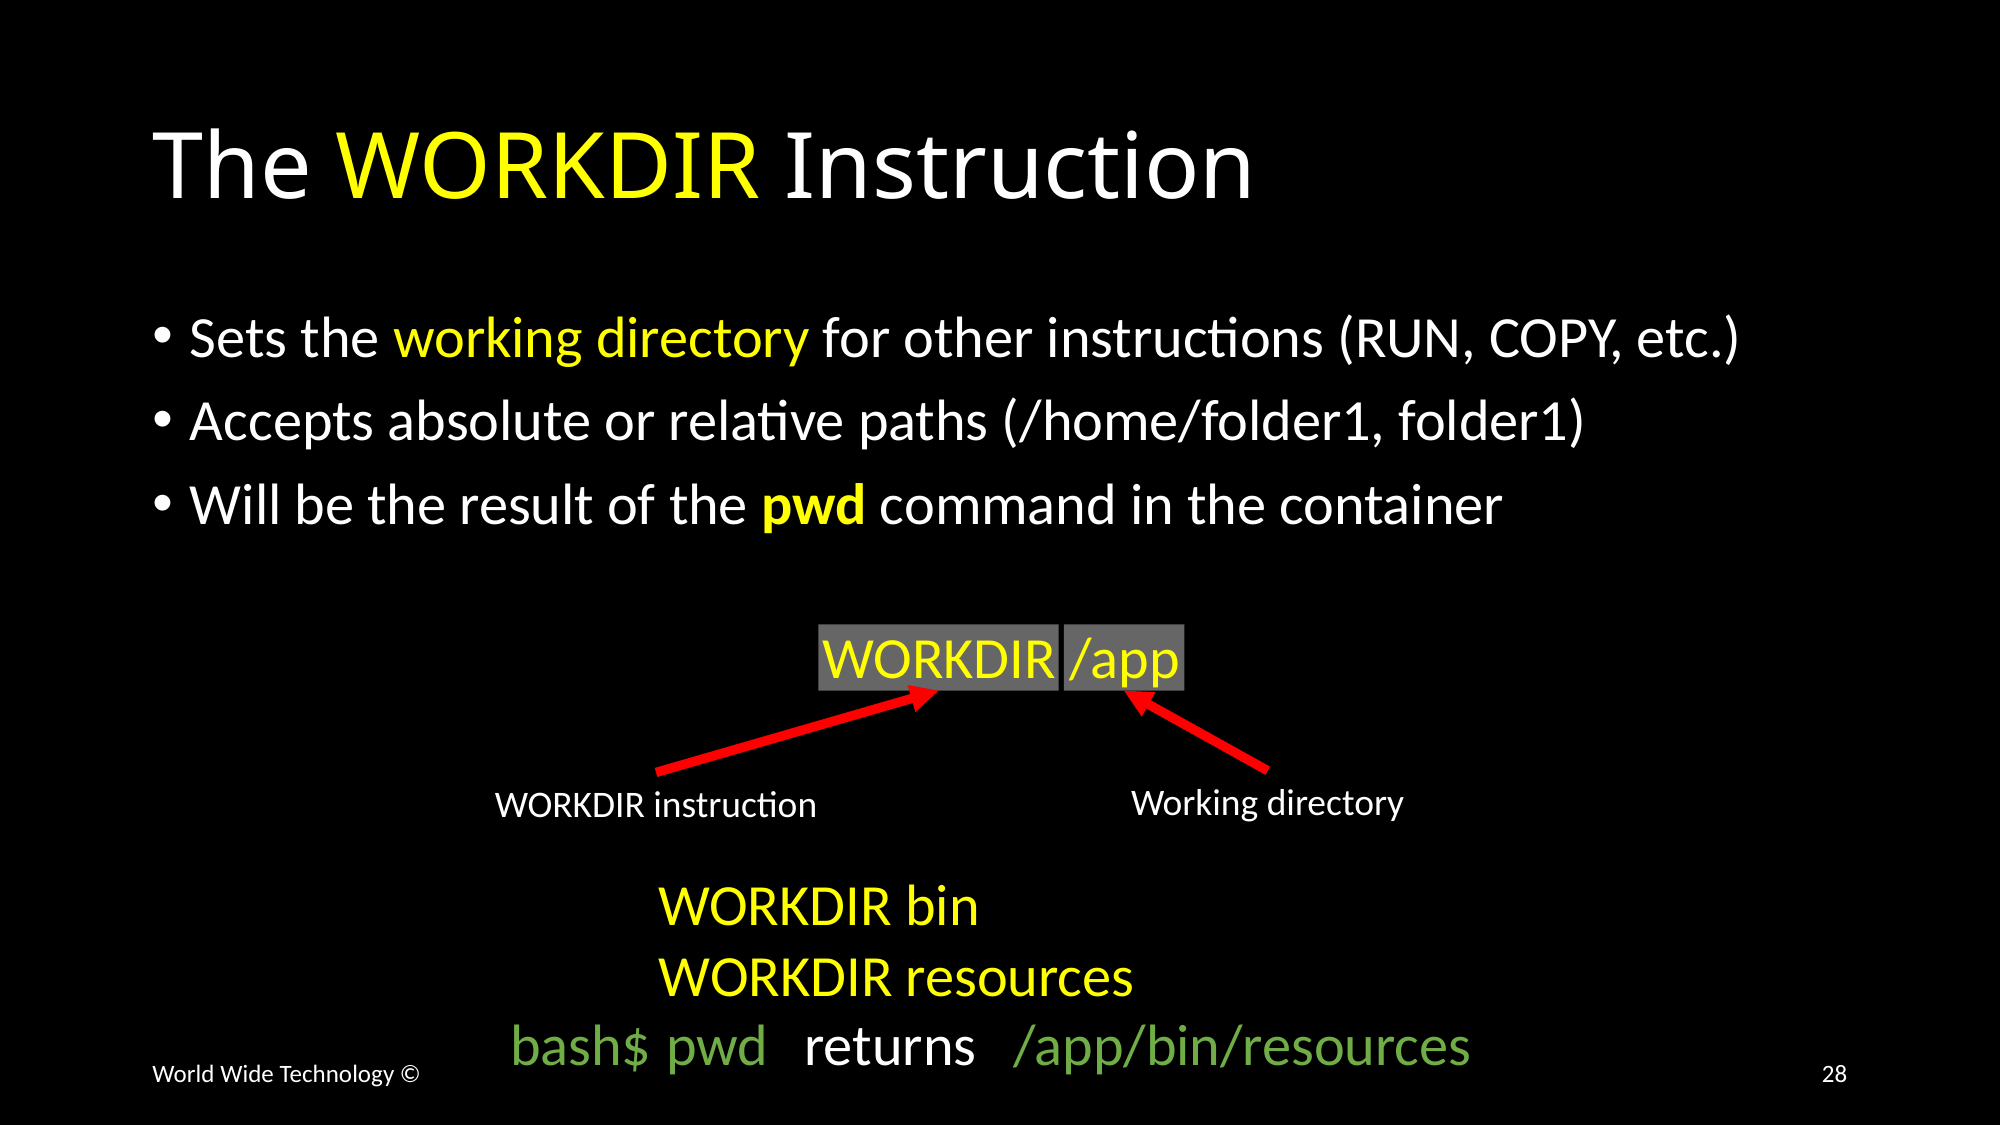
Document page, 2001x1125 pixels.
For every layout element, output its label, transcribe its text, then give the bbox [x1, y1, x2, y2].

text_box WORKDIR /app [807, 613, 1195, 698]
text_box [1124, 690, 1268, 771]
text_box bash$ [495, 999, 651, 1085]
text_box WORKDIR bin [643, 859, 995, 931]
text_box pwd [651, 999, 784, 1085]
slide_number World Wide Technology © [137, 1042, 588, 1103]
text_box WORKDIR resources [643, 931, 1150, 999]
text_box WORKDIR instruction [479, 772, 833, 833]
slide_number 28 [1412, 1042, 1863, 1103]
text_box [656, 690, 939, 773]
list Sets the working directory for other instructions (RUN, COPY, etc.) Accepts absolute or relative paths (/home/folder1, folder1) Will be the result of the pwd command in the container [137, 299, 1863, 598]
text_box Working directory [1116, 770, 1420, 831]
text_box /app/bin/resources [998, 999, 1487, 1085]
title The WORKDIR Instruction [137, 59, 1863, 278]
text_box returns [784, 999, 998, 1085]
